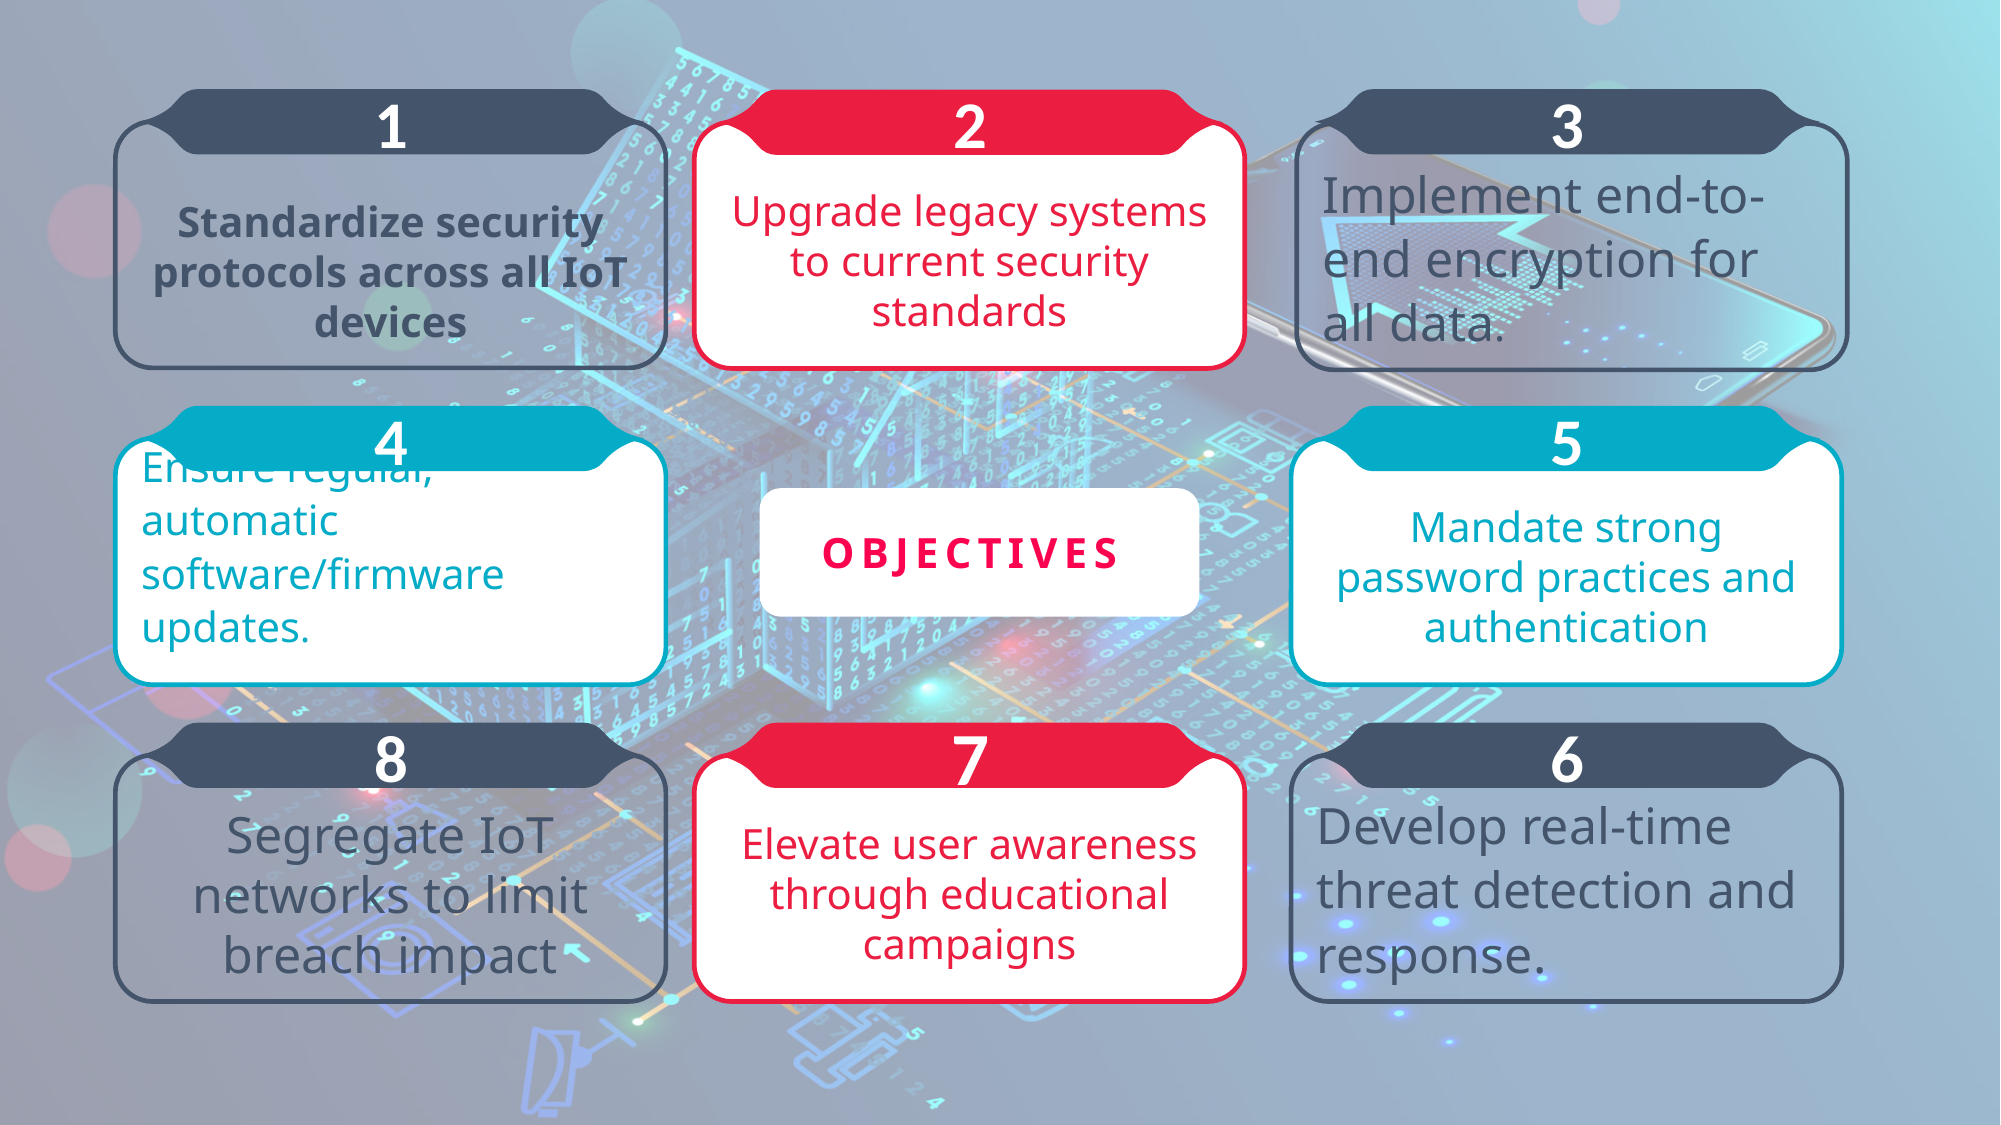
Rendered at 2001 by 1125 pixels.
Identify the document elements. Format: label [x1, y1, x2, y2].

text_box [759, 465, 1234, 617]
text_box [115, 89, 1848, 1002]
